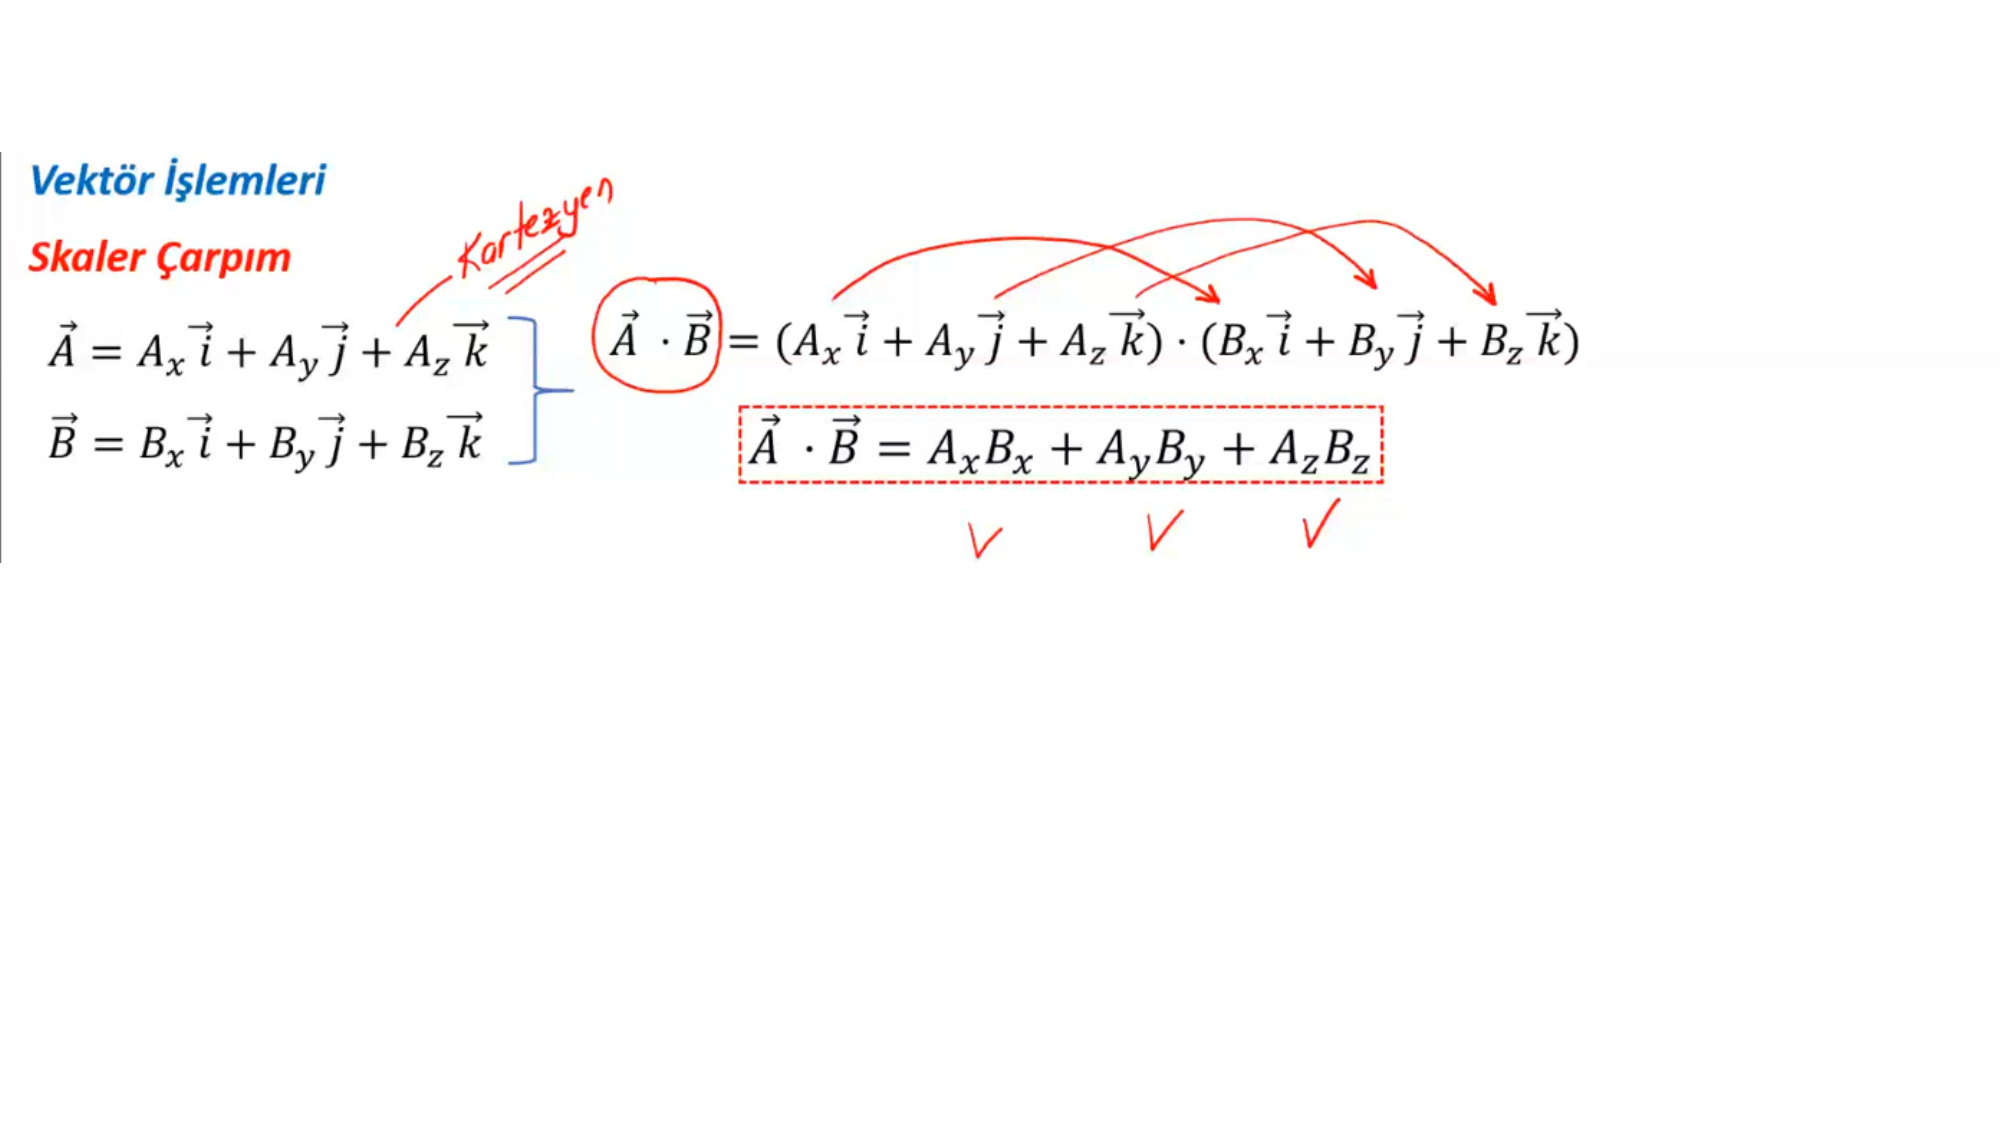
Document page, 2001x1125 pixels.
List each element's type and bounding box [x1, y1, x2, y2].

picture [0, 152, 2000, 563]
